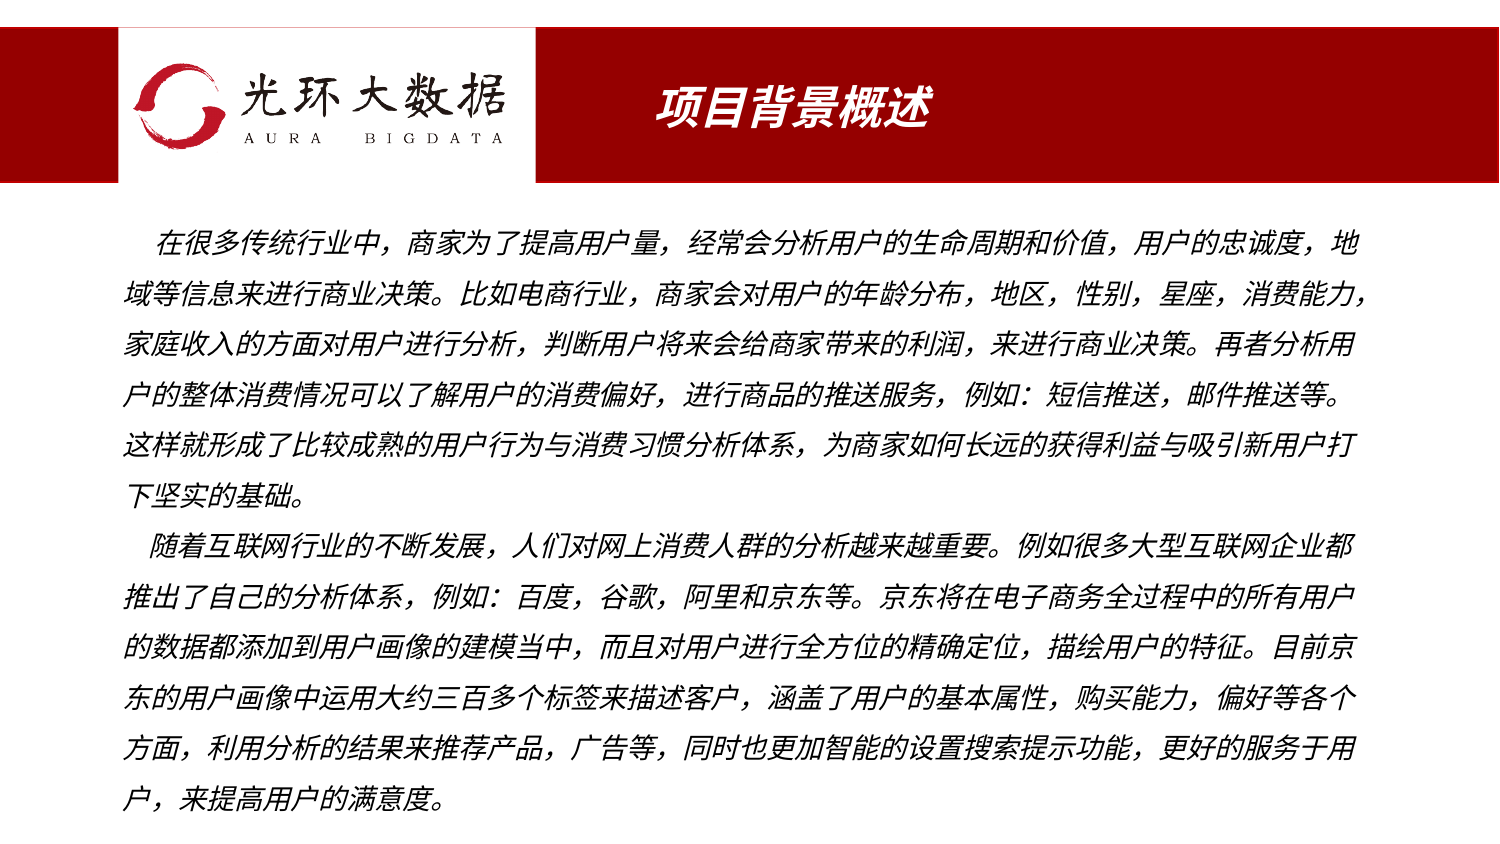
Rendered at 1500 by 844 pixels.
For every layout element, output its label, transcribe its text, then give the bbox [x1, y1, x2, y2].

text_box 在很多传统行业中，商家为了提高用户量，经常会分析用户的生命周期和价值，用户的忠诚度，地域等信息来进行商业决策。比如电商行业，商家会对用户的年龄分布，地区，性别，星座，消费能力，家庭收入的方面对用户进行分析，判断用户将来会给商家带来的利润，来进行商业决策。再者分析用户的整体消费情况可以了解用户的消费偏好，进行商品的推送服务，例如：短信推送，邮件推送等。这样就形成了比较成熟的用户行为与消费习惯分析体系，为商家如何长远的获得利益与吸引新用户打下坚实的基础。 随着互联网行业的不断发展，人们对网上消费人群的分析越来越重要。例如很多大型互联网企业都推出了自己的分析体系，例如：百度，谷歌，阿里和京东等。京东将在电子商务全过程中的所有用户的数据都添加到用户画像的建模当中，而且对用户进行全方位的精确定位，描绘用户的特征。目前京东的用户画像中运用大约三百多个标签来描述客户，涵盖了用户的基本属性，购买能力，偏好等各个方面，利用分析的结果来推荐产品，广告等，同时也更加智能的设置搜索提示功能，更好的服务于用户，来提高用户的满意度。 [107, 201, 1393, 823]
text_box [0, 27, 1499, 186]
